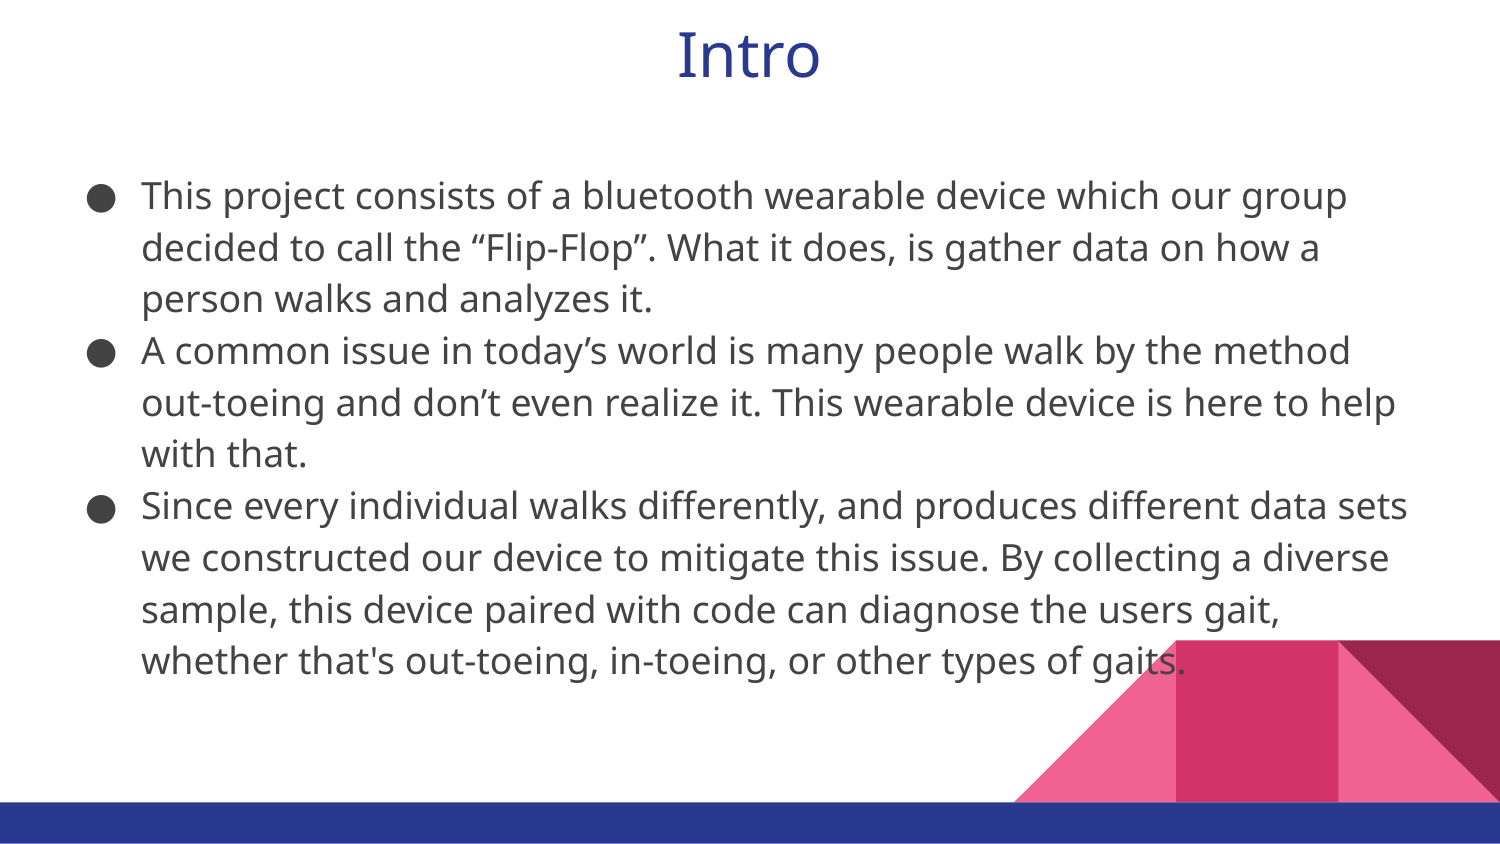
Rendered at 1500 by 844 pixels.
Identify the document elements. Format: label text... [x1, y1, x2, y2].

list This project consists of a bluetooth wearable device which our group decided to call the “Flip-Flop”. What it does, is gather data on how a person walks and analyzes it. A common issue in today’s world is many people walk by the method out-toeing and don’t even realize it. This wearable device is here to help with that. Since every individual walks differently, and produces different data sets we constructed our device to mitigate this issue. By collecting a diverse sample, this device paired with code can diagnose the users gait, whether that's out-toeing, in-toeing, or other types of gaits. [51, 150, 1449, 711]
title Intro [51, 0, 1449, 100]
